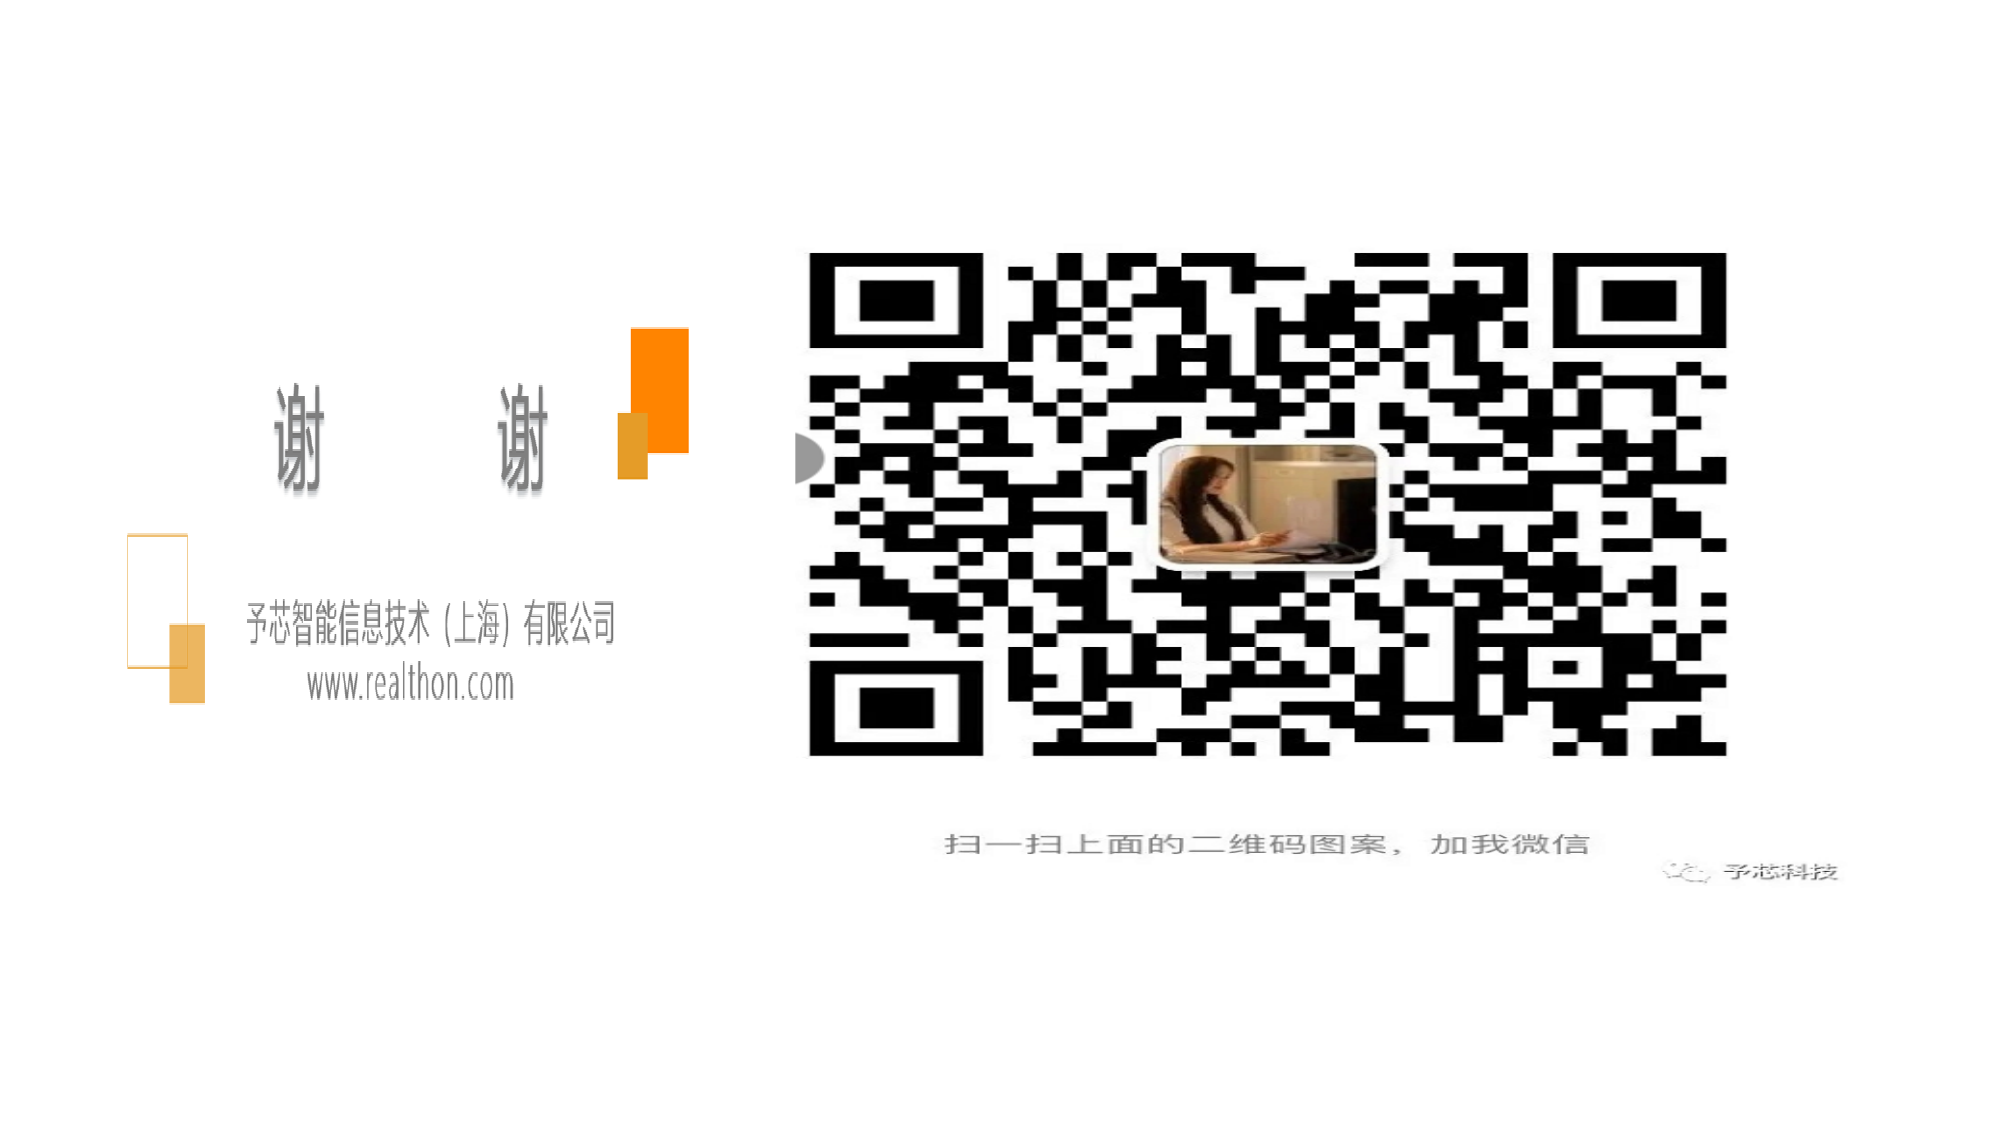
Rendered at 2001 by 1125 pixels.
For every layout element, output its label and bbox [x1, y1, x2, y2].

picture [68, 172, 749, 945]
picture [795, 234, 1871, 891]
text_box [47, 49, 1953, 1076]
